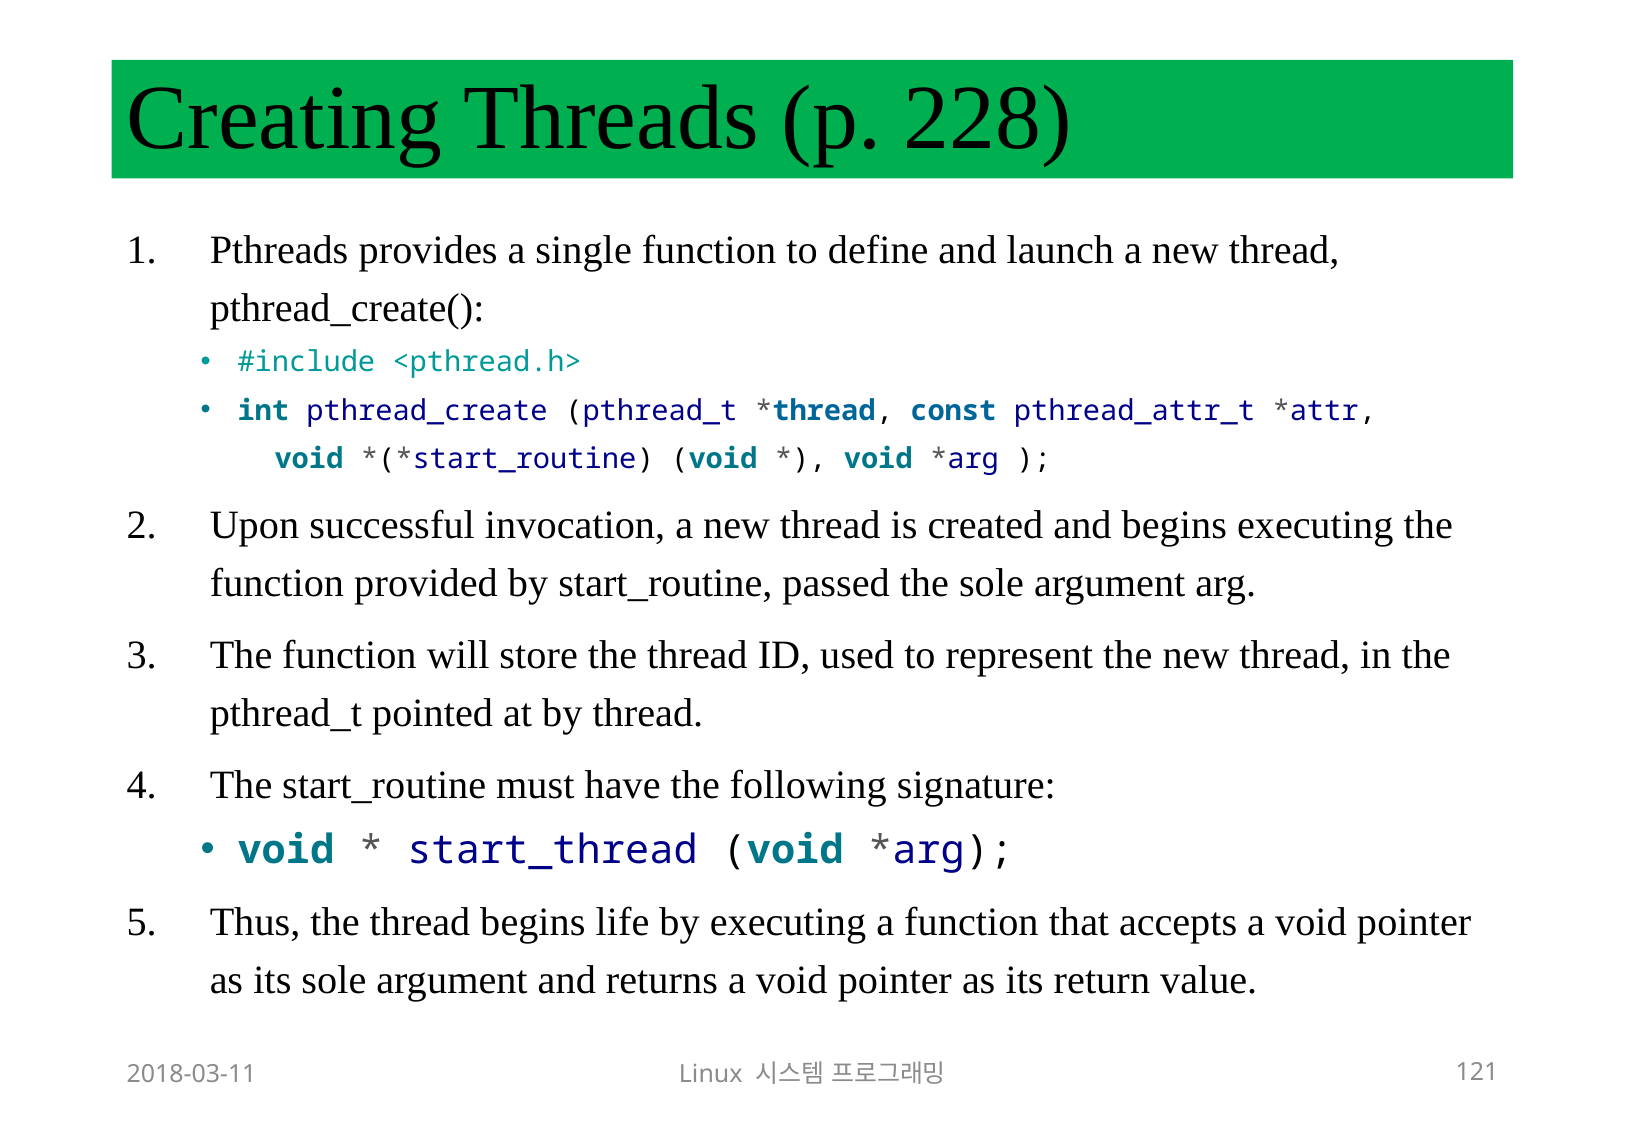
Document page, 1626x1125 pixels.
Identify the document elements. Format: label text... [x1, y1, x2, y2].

list Pthreads provides a single function to define and launch a new thread, pthread_create(): #include <pthread.h> int pthread_create (pthread_t *thread, const pthread_attr_t *attr, void *(*start_routine) (void *), void *arg ); Upon successful invocation, a new thread is created and begins executing the function provided by start_routine, passed the sole argument arg. The function will store the thread ID, used to represent the new thread, in the pthread_t pointed at by thread. The start_routine must have the following signature: void * start_thread (void *arg); Thus, the thread begins life by executing a function that accepts a void pointer as its sole argument and returns a void pointer as its return value. [111, 205, 1514, 1014]
slide_number 121 [1147, 1042, 1514, 1103]
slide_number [111, 1042, 478, 1103]
title Creating Threads (p. 228) [111, 59, 1514, 179]
footer Linux 시스템 프로그래밍 [538, 1042, 1087, 1103]
